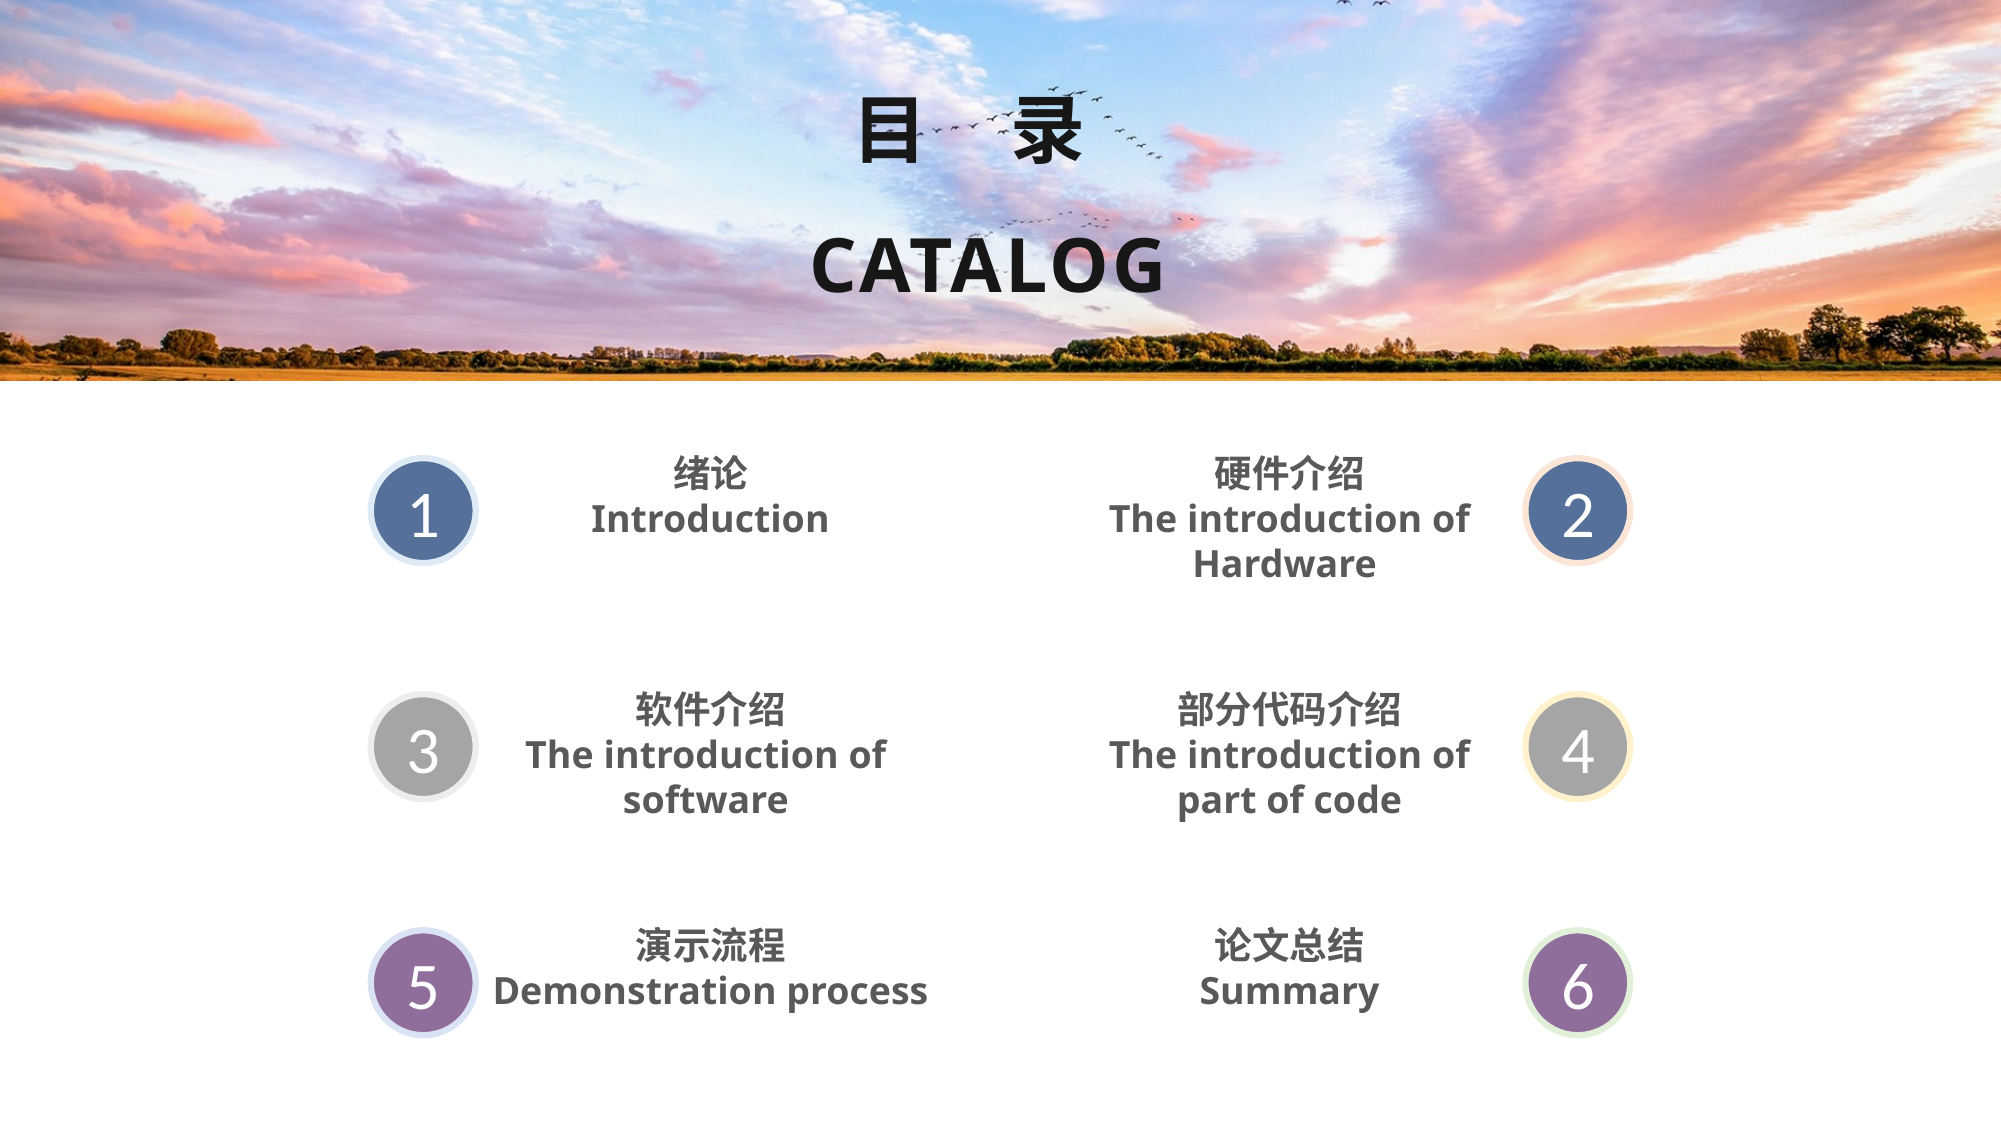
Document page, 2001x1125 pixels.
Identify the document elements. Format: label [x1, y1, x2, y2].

text_box [1055, 442, 1631, 595]
text_box [370, 914, 945, 1067]
text_box [370, 678, 945, 831]
picture [0, 0, 2001, 381]
text_box [370, 442, 945, 564]
text_box [1055, 678, 1631, 831]
text_box [1055, 914, 1631, 1036]
